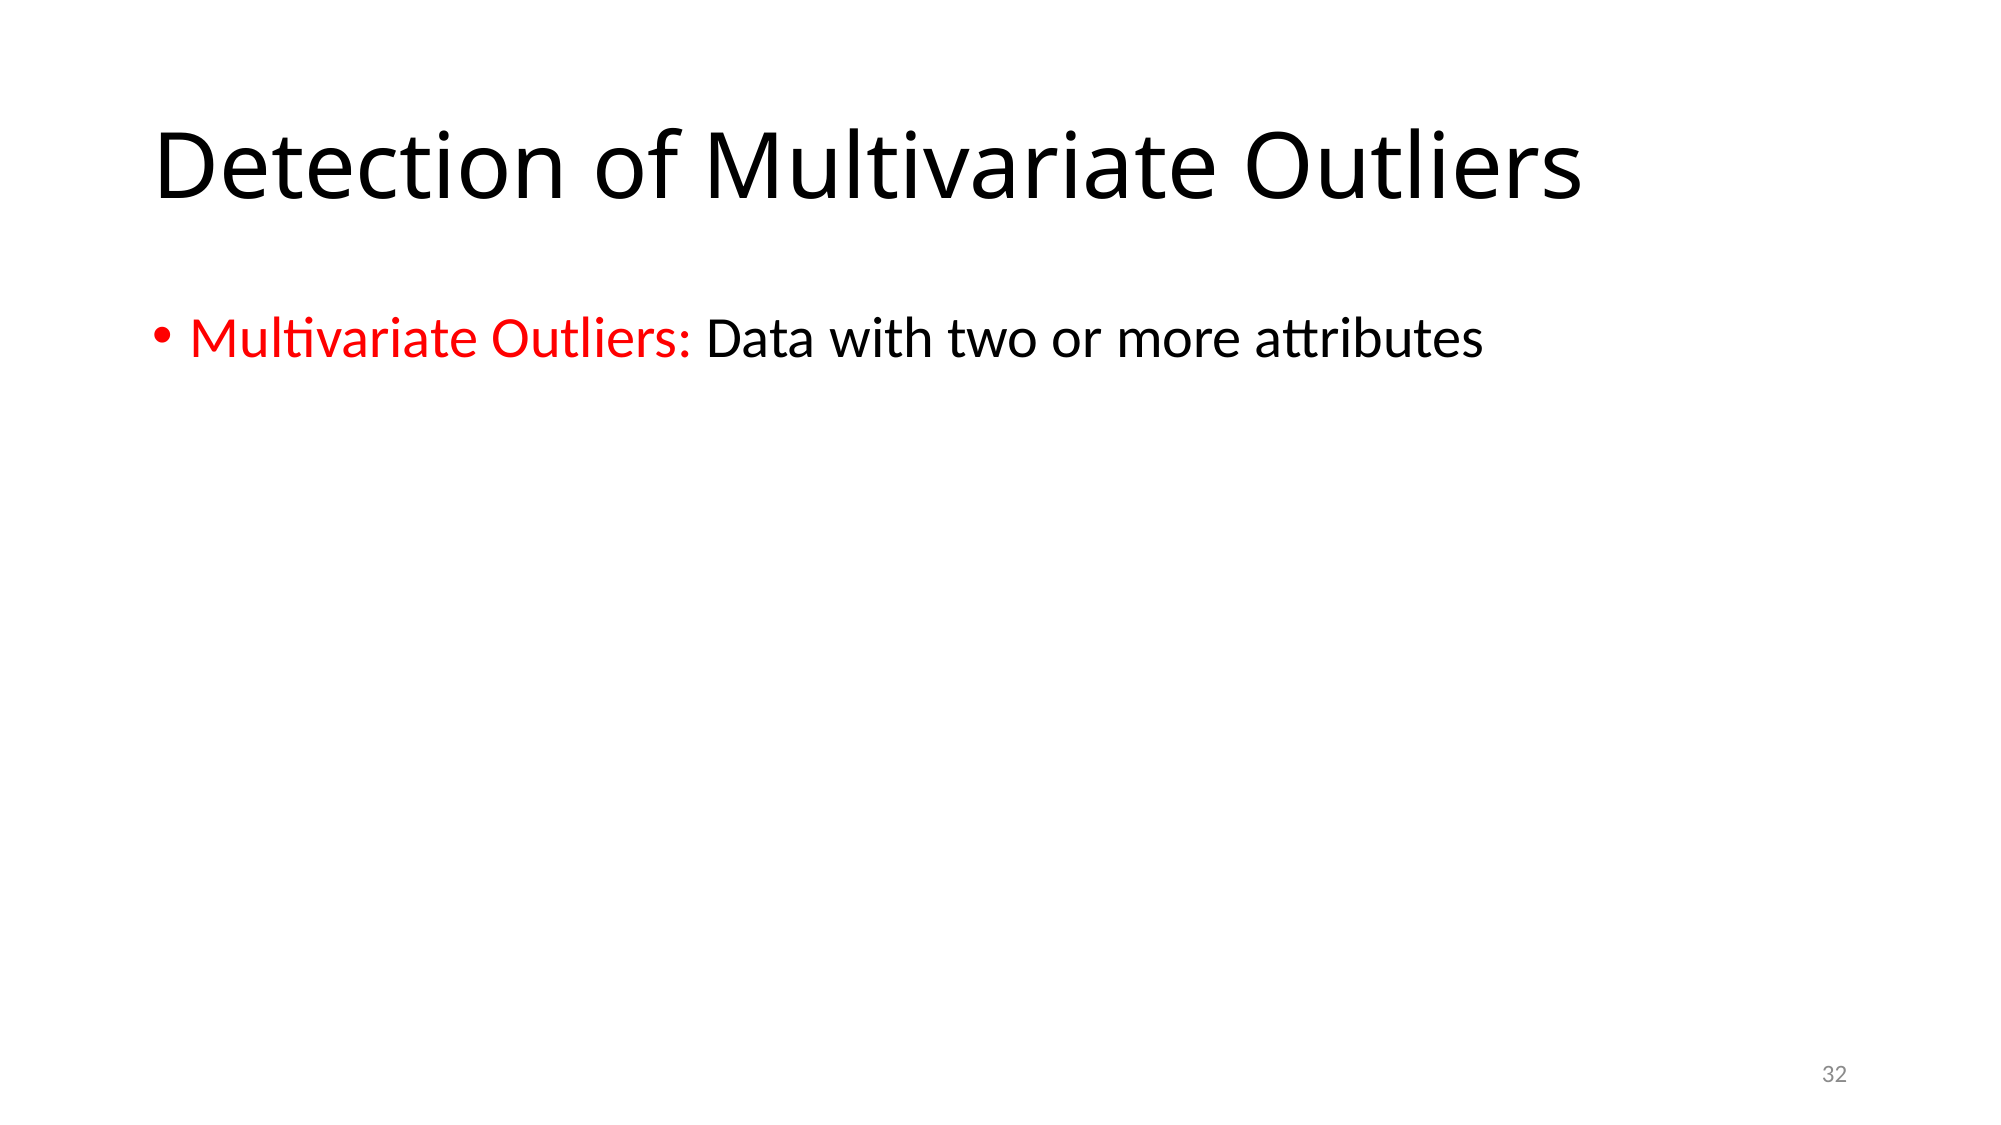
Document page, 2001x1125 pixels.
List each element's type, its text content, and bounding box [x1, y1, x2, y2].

title Detection of Multivariate Outliers [137, 59, 1863, 278]
list Multivariate Outliers: Data with two or more attributes [137, 299, 1863, 1014]
slide_number 32 [1412, 1042, 1863, 1103]
